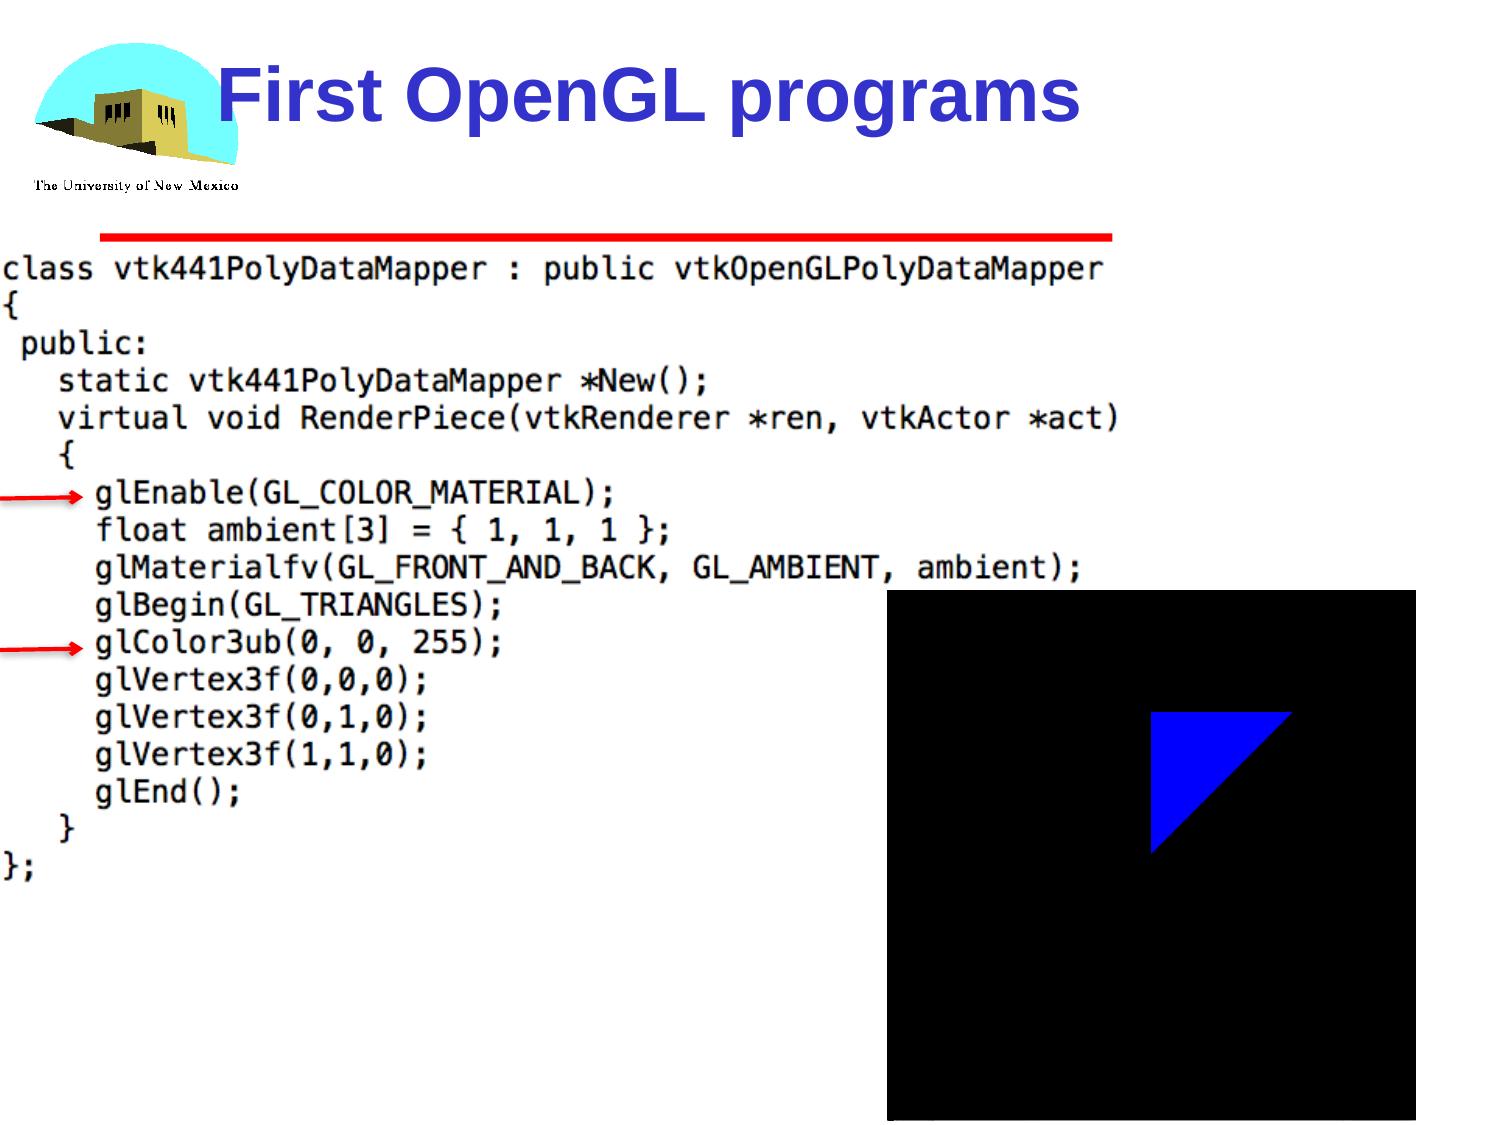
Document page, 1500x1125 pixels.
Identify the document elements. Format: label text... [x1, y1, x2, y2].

title First OpenGL programs [16, 9, 1284, 173]
picture [0, 246, 1416, 1121]
